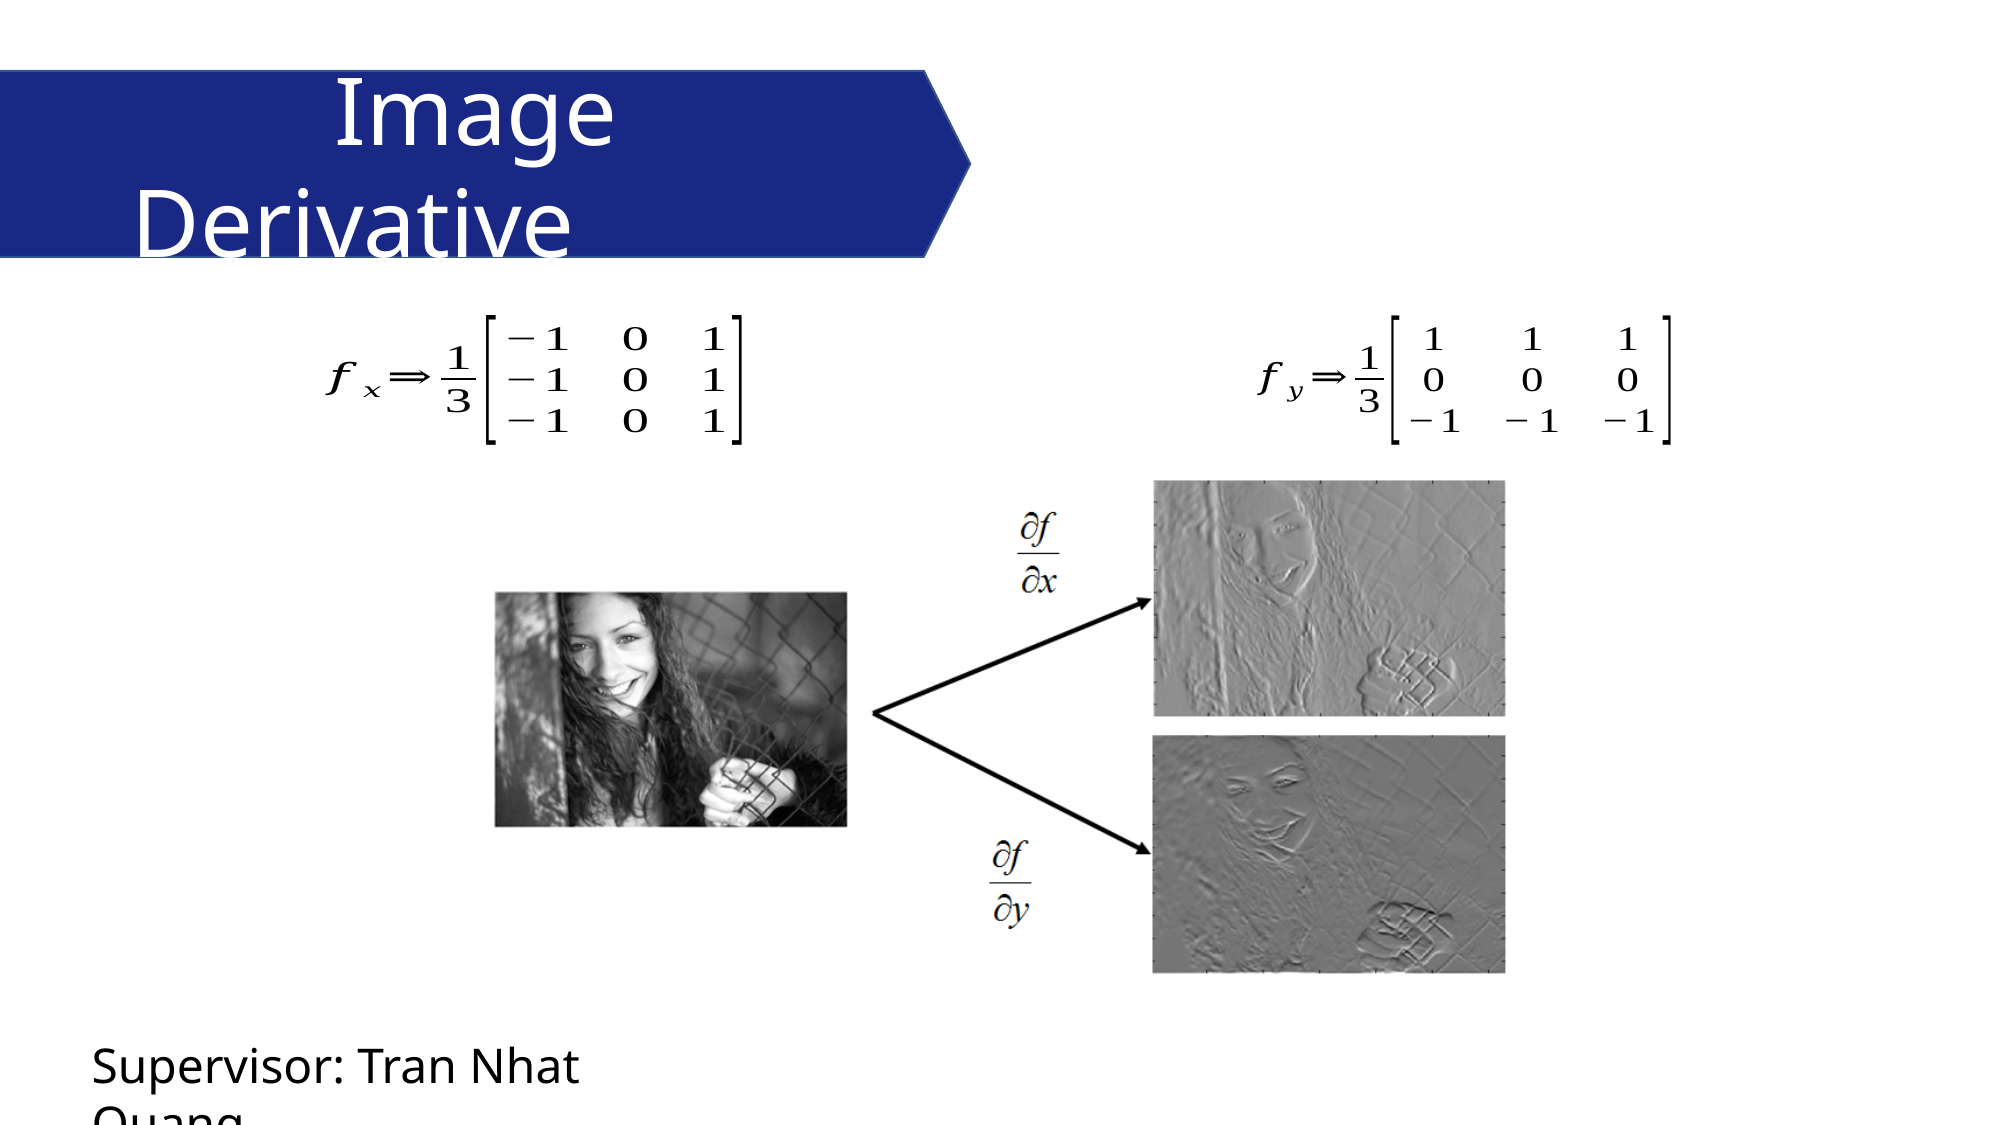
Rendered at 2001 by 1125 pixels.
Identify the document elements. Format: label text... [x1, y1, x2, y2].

text_box Supervisor: Tran Nhat Quang [76, 1028, 655, 1125]
picture [491, 477, 1509, 977]
text_box Image Derivative [0, 69, 972, 258]
